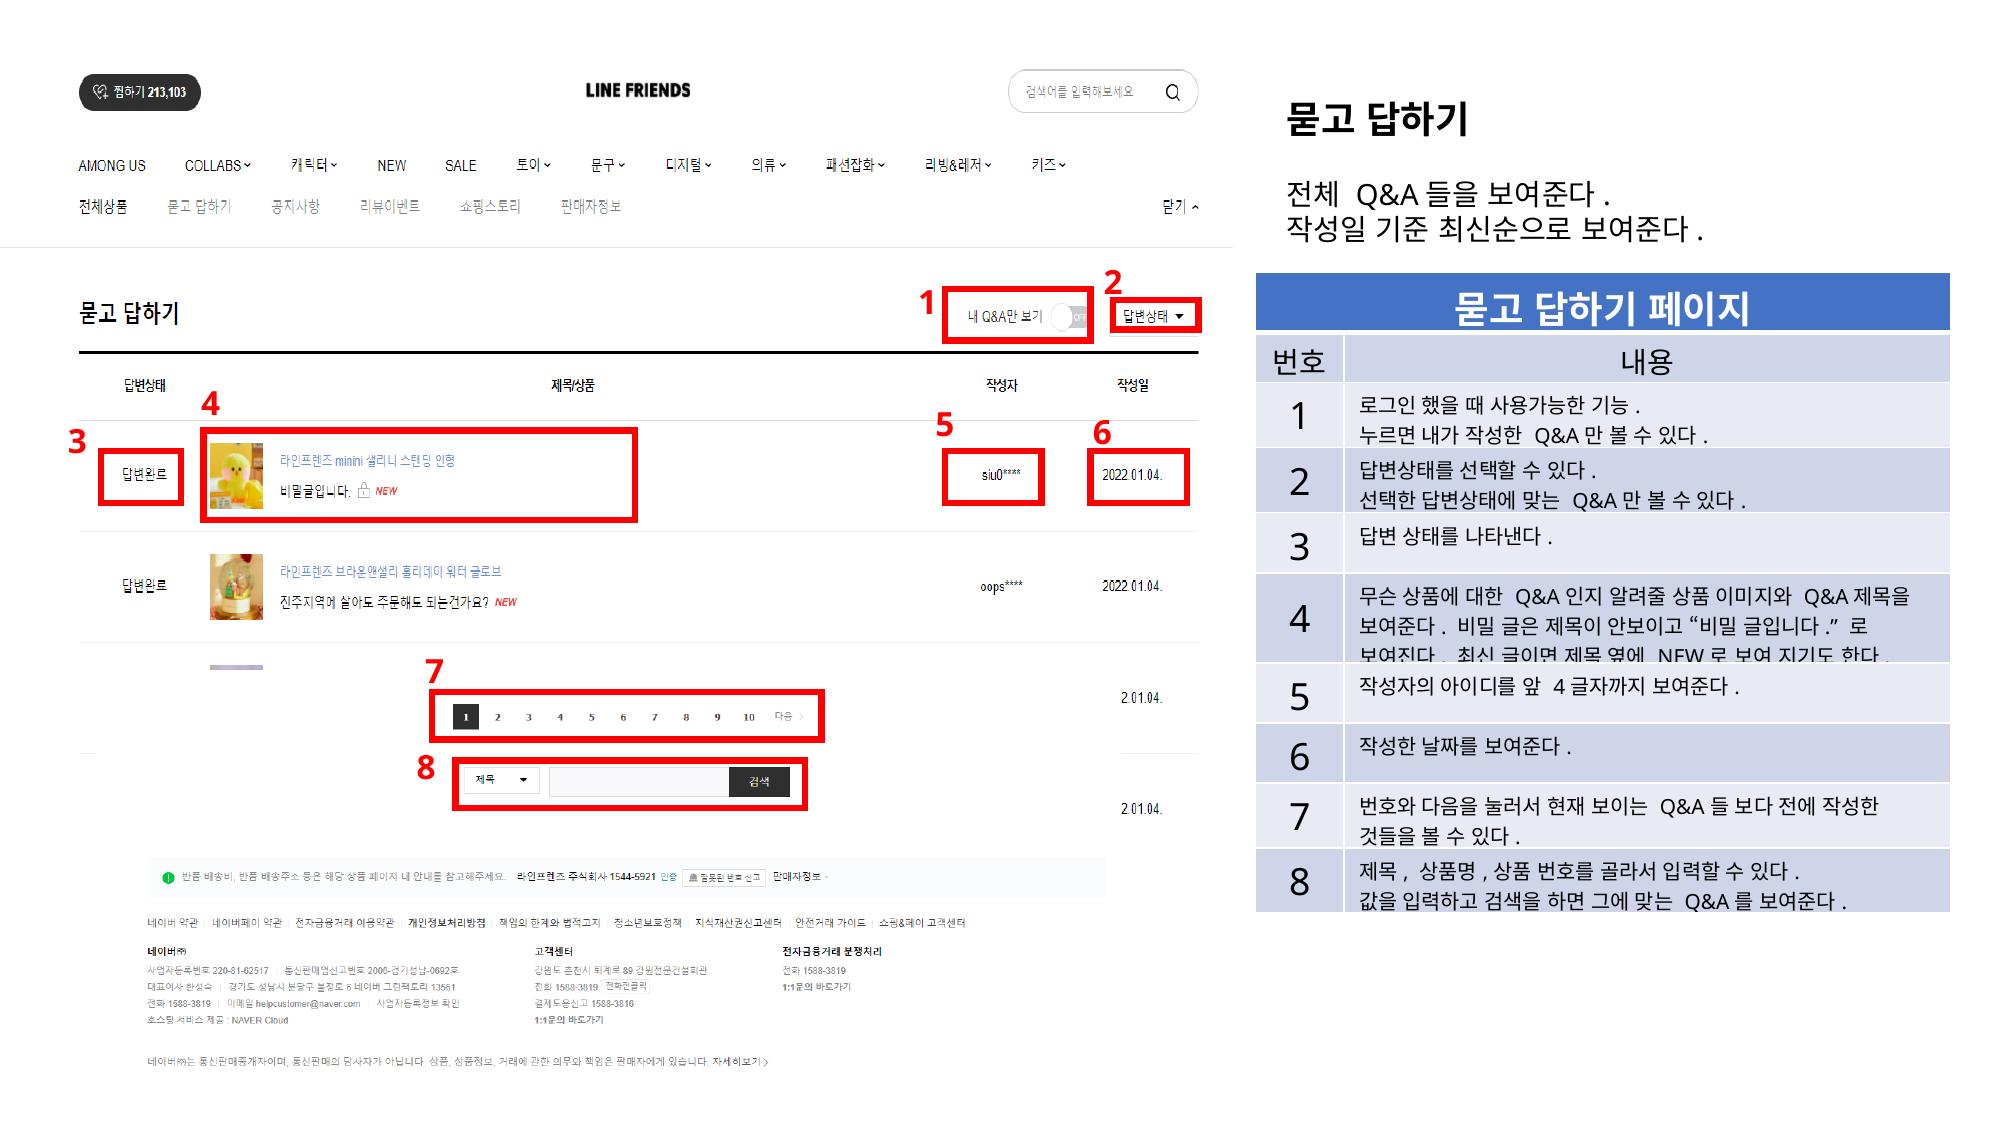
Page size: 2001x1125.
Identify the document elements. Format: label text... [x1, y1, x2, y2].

table_cell 1 [1256, 383, 1343, 447]
table_cell 번호 [1256, 335, 1343, 382]
table_cell 무슨 상품에 대한 Q&A인지 알려줄 상품 이미지와 Q&A제목을 보여준다. 비밀 글은 제목이 안보이고 “비밀 글입니다.” 로 보여진다. 최신 글이면 제목 옆에 NEW로 보여 지기도 한다. [1345, 574, 1950, 662]
table_cell 로그인 했을 때 사용가능한 기능. 누르면 내가 작성한 Q&A만 볼 수 있다. [1345, 383, 1950, 447]
table_cell 답변상태를 선택할 수 있다. 선택한 답변상태에 맞는 Q&A만 볼 수 있다. [1345, 448, 1950, 512]
table_cell 3 [1256, 513, 1343, 572]
table_cell 2 [1256, 448, 1343, 512]
table_cell 7 [1256, 784, 1343, 847]
table_cell 6 [1256, 724, 1343, 782]
table_cell 5 [1256, 664, 1343, 722]
table_cell 4 [1256, 574, 1343, 662]
table_cell 8 [1256, 849, 1343, 912]
text_box 묻고 답하기 전체 Q&A들을 보여준다. 작성일 기준 최신순으로 보여준다. [1271, 88, 1720, 254]
table_header 묻고 답하기 페이지 [1256, 273, 1950, 330]
table_cell 제목, 상품명,상품 번호를 골라서 입력할 수 있다. 값을 입력하고 검색을 하면 그에 맞는 Q&A를 보여준다. [1345, 849, 1950, 912]
picture [0, 38, 1233, 1080]
table_cell 답변 상태를 나타낸다. [1345, 513, 1950, 572]
table_cell 내용 [1345, 335, 1950, 382]
table_cell 번호와 다음을 눌러서 현재 보이는 Q&A들 보다 전에 작성한 것들을 볼 수 있다. [1345, 784, 1950, 847]
table_cell 작성자의 아이디를 앞 4글자까지 보여준다. [1345, 664, 1950, 722]
table_cell 작성한 날짜를 보여준다. [1345, 724, 1950, 782]
